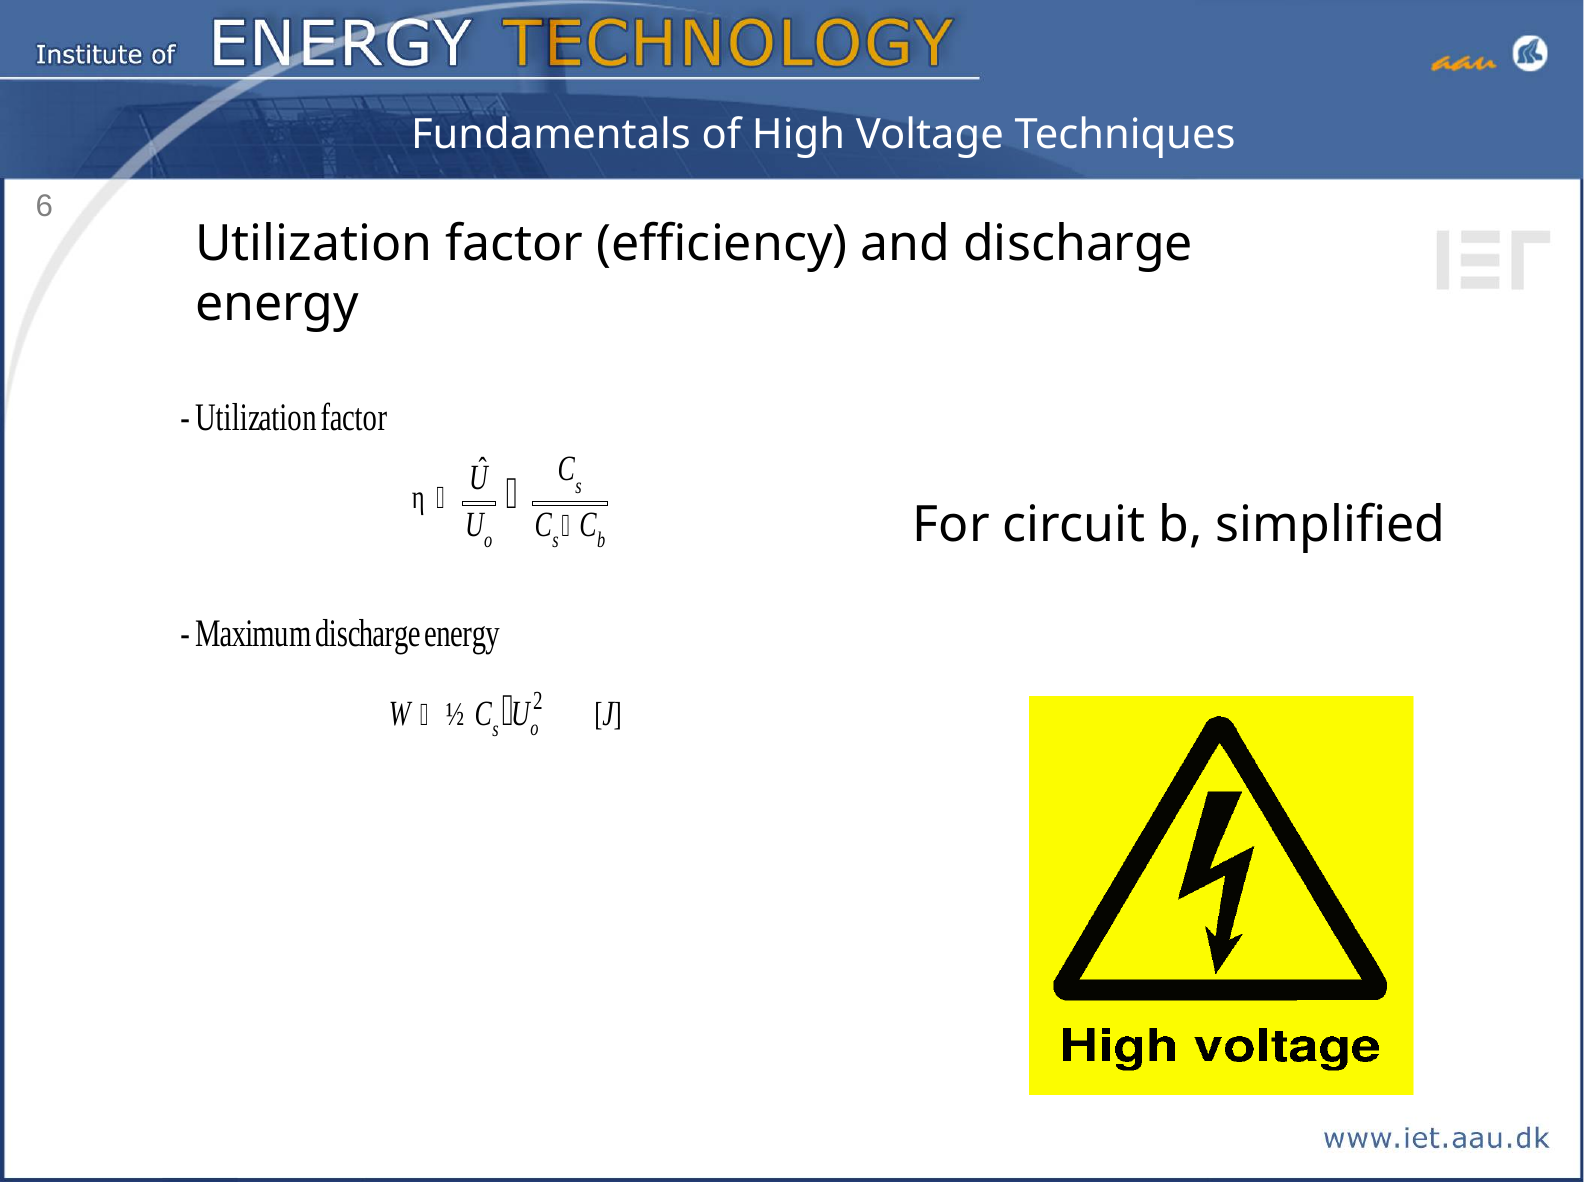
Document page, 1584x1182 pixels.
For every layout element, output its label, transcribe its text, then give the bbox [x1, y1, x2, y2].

picture [0, 0, 1584, 1182]
text_box Utilization factor (efficiency) and discharge energy [179, 202, 1210, 339]
text_box For circuit b, simplified [904, 484, 1461, 559]
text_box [106, 354, 899, 825]
title Fundamentals of High Voltage Techniques [110, 109, 1537, 154]
slide_number 6 [0, 177, 109, 261]
